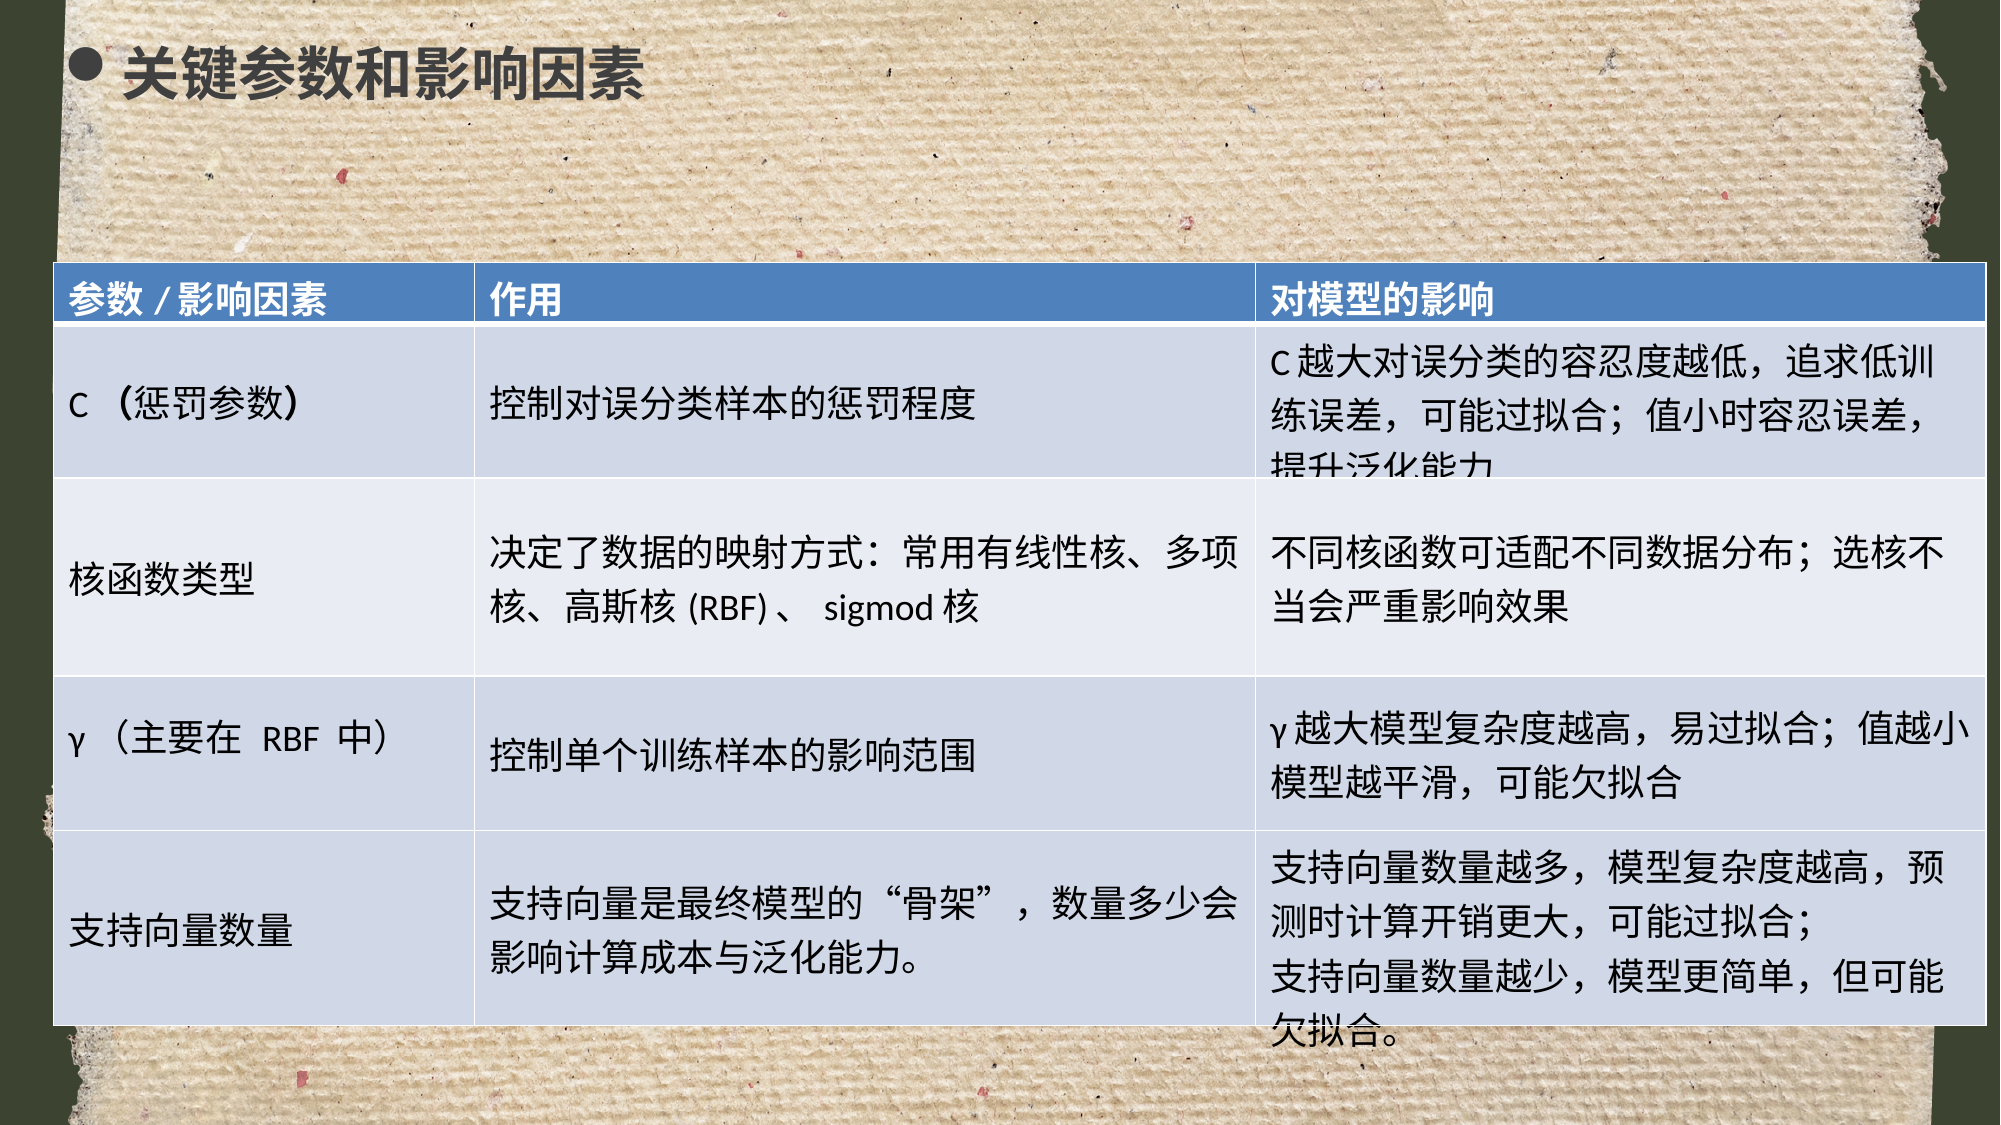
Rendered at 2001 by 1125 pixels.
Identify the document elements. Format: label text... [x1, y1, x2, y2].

table_cell γ越大模型复杂度越高，易过拟合；值越小模型越平滑，可能欠拟合 [1256, 677, 1985, 830]
table_cell 不同核函数可适配不同数据分布；选核不当会严重影响效果 [1256, 479, 1985, 675]
text_box 关键参数和影响因素 [48, 29, 661, 115]
table_cell 支持向量数量越多，模型复杂度越高，预测时计算开销更大，可能过拟合； 支持向量数量越少​​，模型更简单，但可能欠拟合。 [1256, 831, 1985, 1025]
table_cell 支持向量是最终模型的“骨架”，数量多少会影响计算成本与泛化能力。 [475, 831, 1255, 1025]
table_header 参数/影响因素 [54, 263, 474, 321]
text_box [56, 0, 1970, 262]
table_header 对模型的影响 [1256, 263, 1985, 321]
table_cell C越大对误分类的容忍度越低，追求低训练误差，可能过拟合；值小时容忍误差，提升泛化能力 [1256, 327, 1985, 477]
table_cell 决定了数据的映射方式：常用有线性核、多项核、高斯核(RBF)、sigmod核 [475, 479, 1255, 675]
table_cell C（惩罚参数） [54, 327, 474, 477]
table_cell γ（主要在 RBF 中） [54, 677, 474, 830]
table_cell 支持向量数量 [54, 831, 474, 1025]
text_box [27, 374, 1935, 1125]
table_cell 核函数类型 [54, 479, 474, 675]
table_header 作用 [475, 263, 1255, 321]
table_cell 控制单个训练样本的影响范围 [475, 677, 1255, 830]
table_cell 控制对误分类样本的惩罚程度 [475, 327, 1255, 477]
